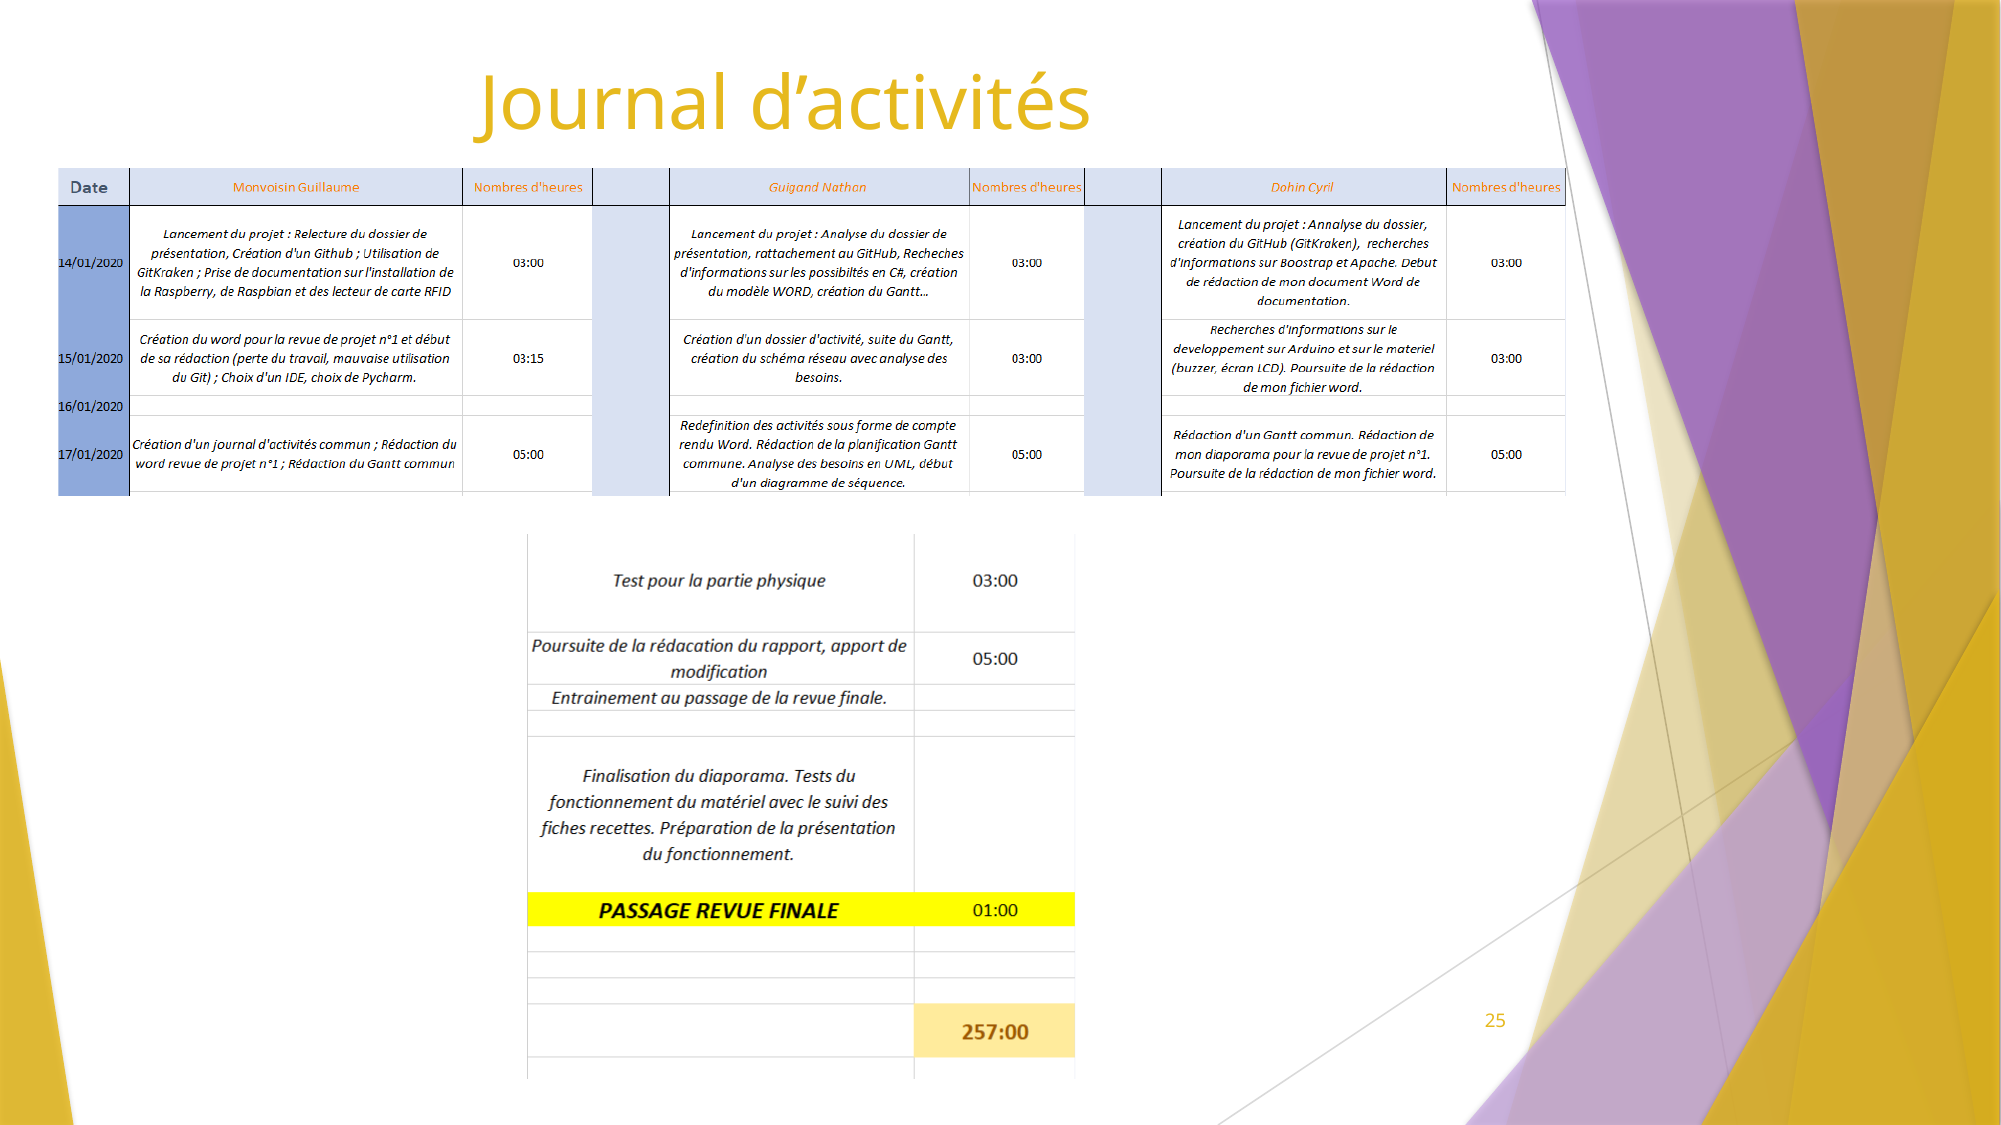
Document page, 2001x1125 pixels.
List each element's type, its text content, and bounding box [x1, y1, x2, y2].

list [57, 168, 1567, 497]
picture [527, 533, 1076, 1079]
title Journal d’activités [423, 46, 1149, 167]
slide_number 25 [1409, 991, 1522, 1051]
